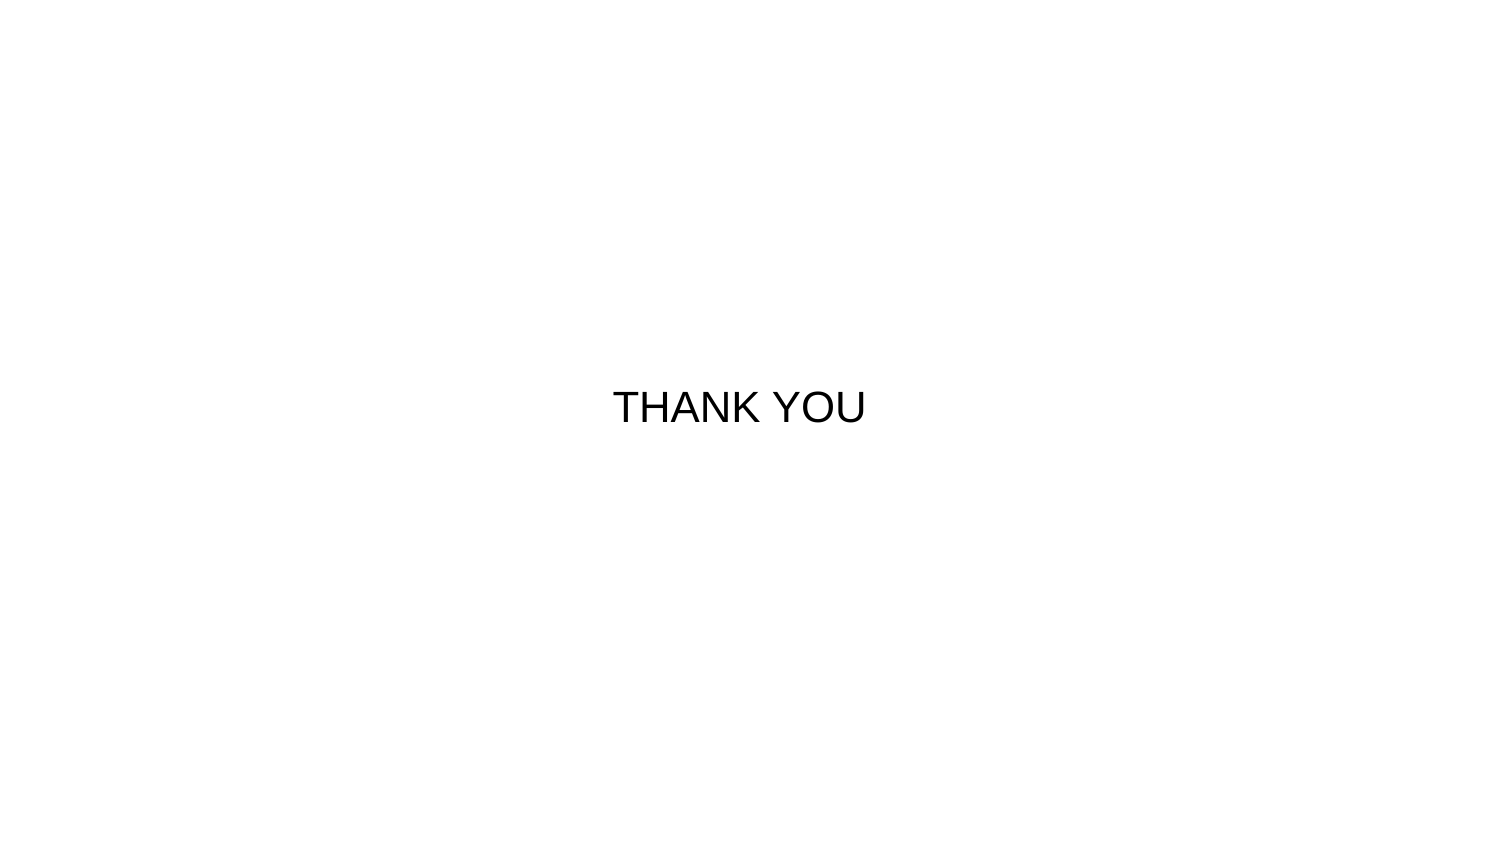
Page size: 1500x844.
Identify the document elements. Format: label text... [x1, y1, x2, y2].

subtitle THANK YOU [578, 140, 913, 677]
